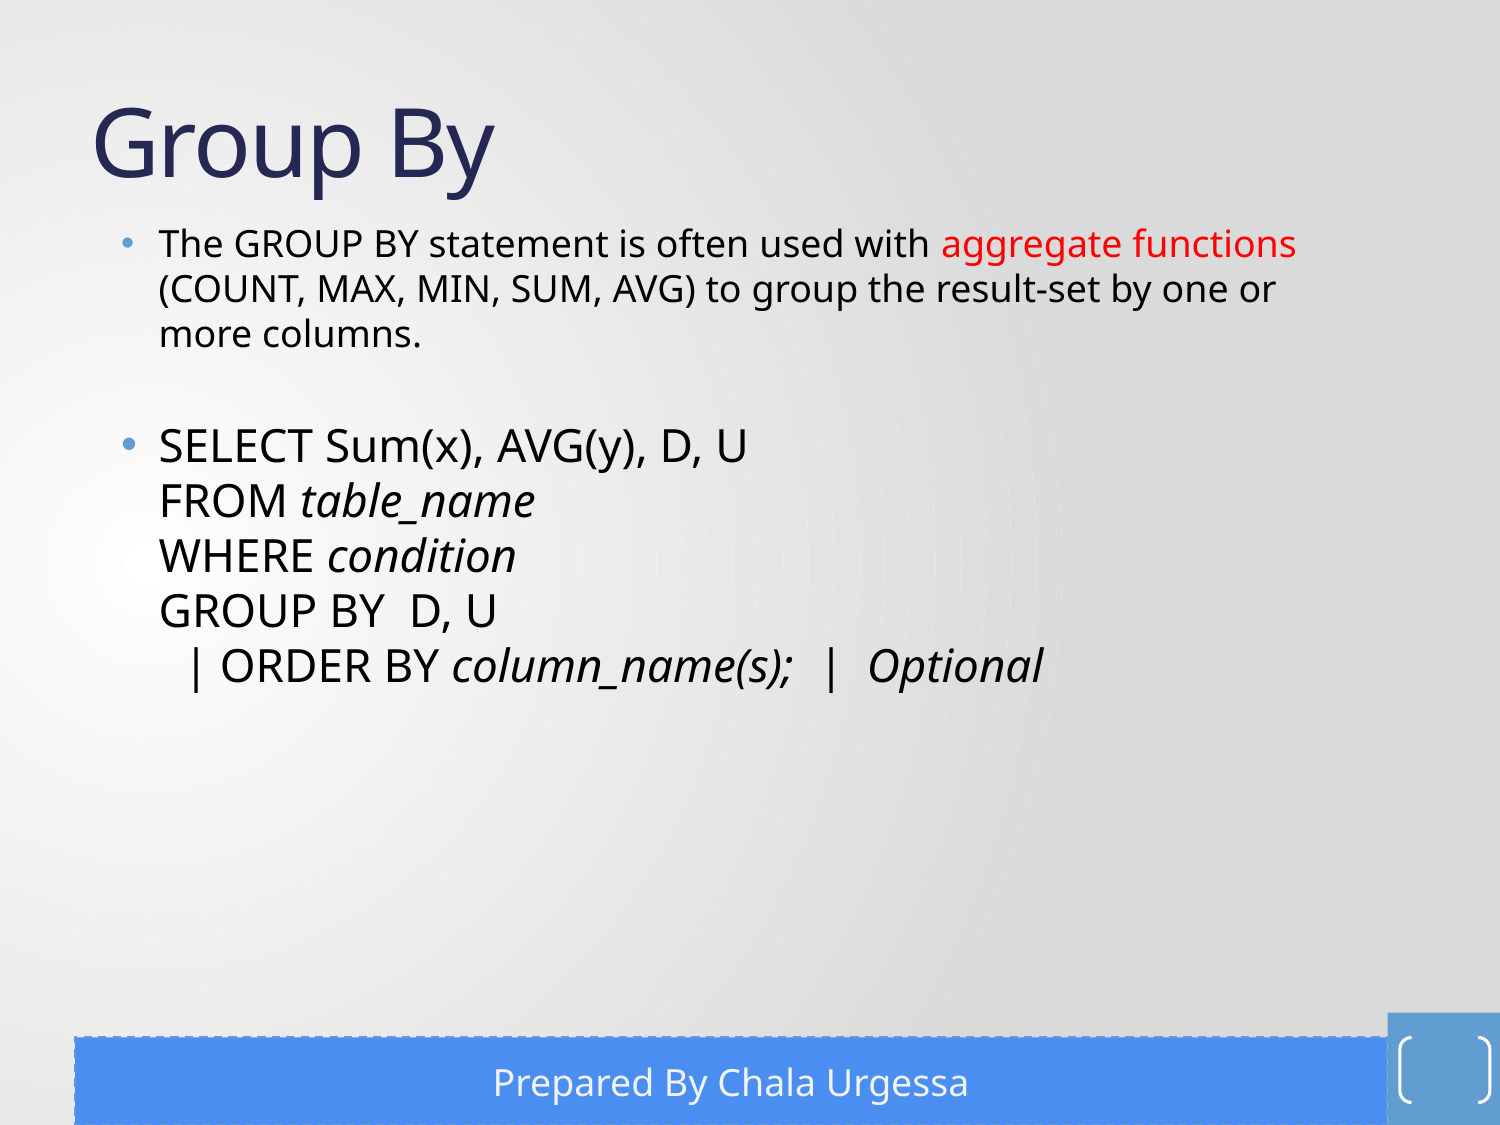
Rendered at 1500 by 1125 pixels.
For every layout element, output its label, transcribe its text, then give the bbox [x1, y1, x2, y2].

list The GROUP BY statement is often used with aggregate functions (COUNT, MAX, MIN, SUM, AVG) to group the result-set by one or more columns. SELECT Sum(x), AVG(y), D, U FROM table_name WHERE condition GROUP BY D, U | ORDER BY column_name(s); | Optional [87, 212, 1338, 1000]
title Group By [75, 45, 1420, 233]
slide_number [1398, 1035, 1492, 1105]
